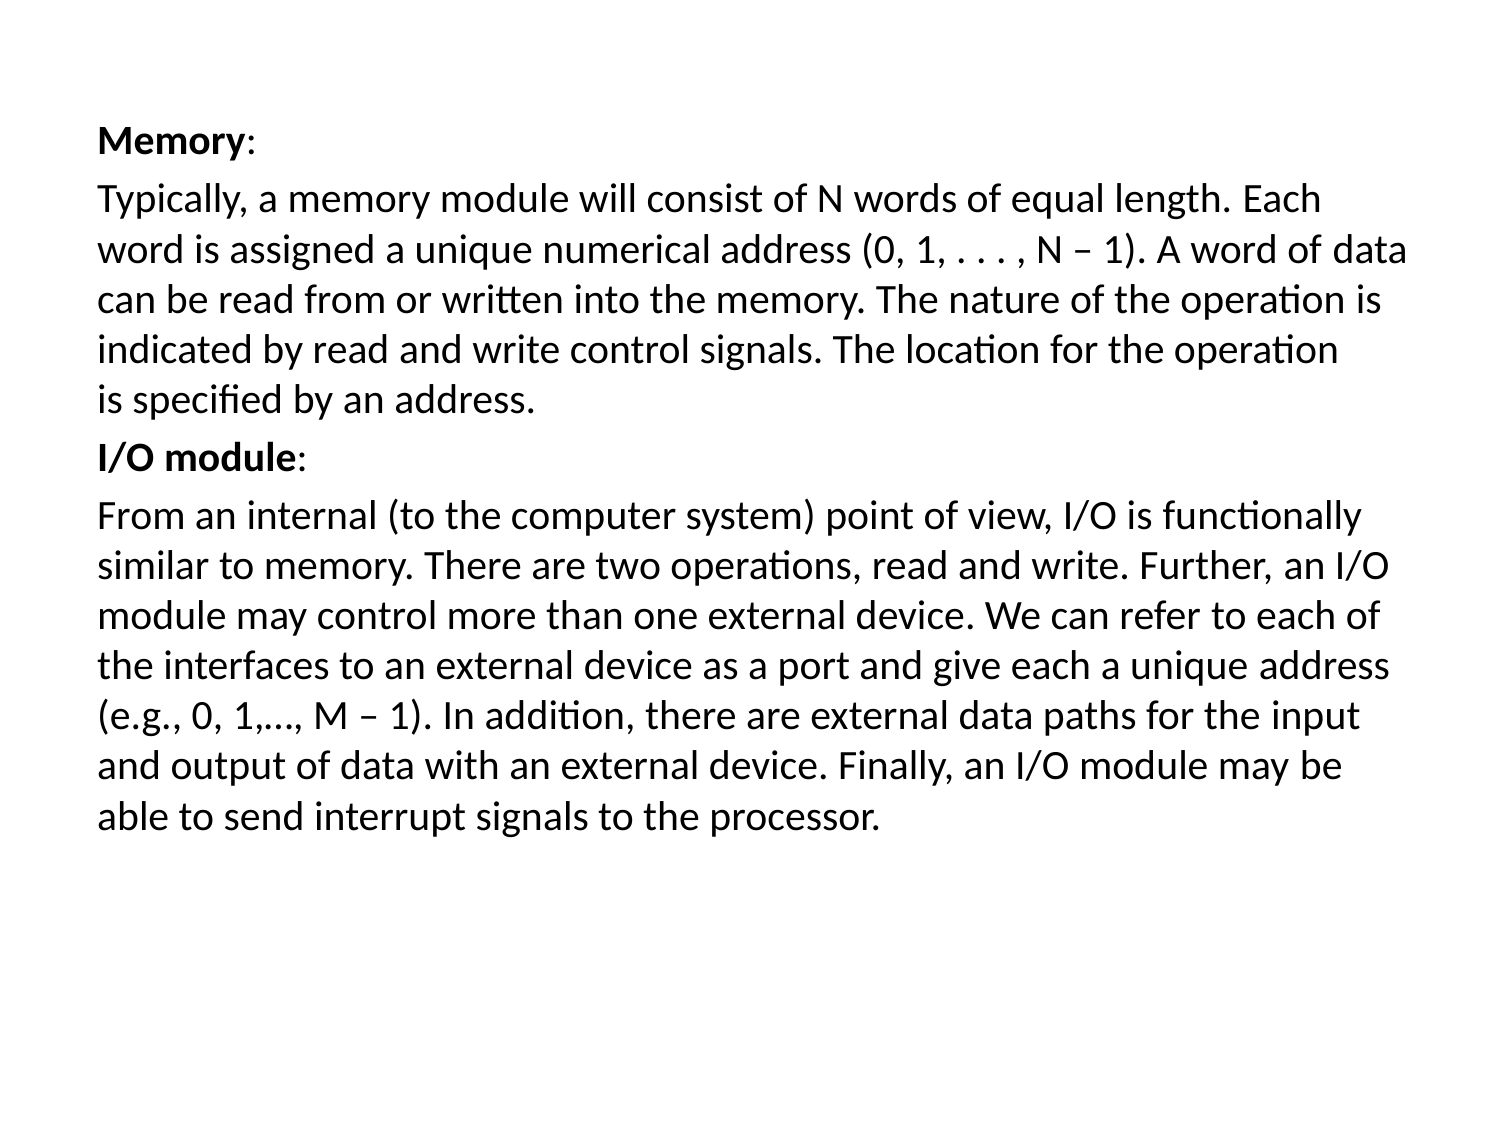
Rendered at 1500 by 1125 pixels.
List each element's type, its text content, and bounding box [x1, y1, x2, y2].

list Memory: Typically, a memory module will consist of N words of equal length. Each word is assigned a unique numerical address (0, 1, . . . , N – 1). A word of data can be read from or written into the memory. The nature of the operation is indicated by read and write control signals. The location for the operation is specified by an address. I/O module: From an internal (to the computer system) point of view, I/O is functionally similar to memory. There are two operations, read and write. Further, an I/O module may control more than one external device. We can refer to each of the interfaces to an external device as a port and give each a unique address (e.g., 0, 1,…, M – 1). In addition, there are external data paths for the input and output of data with an external device. Finally, an I/O module may be able to send interrupt signals to the processor. [82, 105, 1432, 848]
